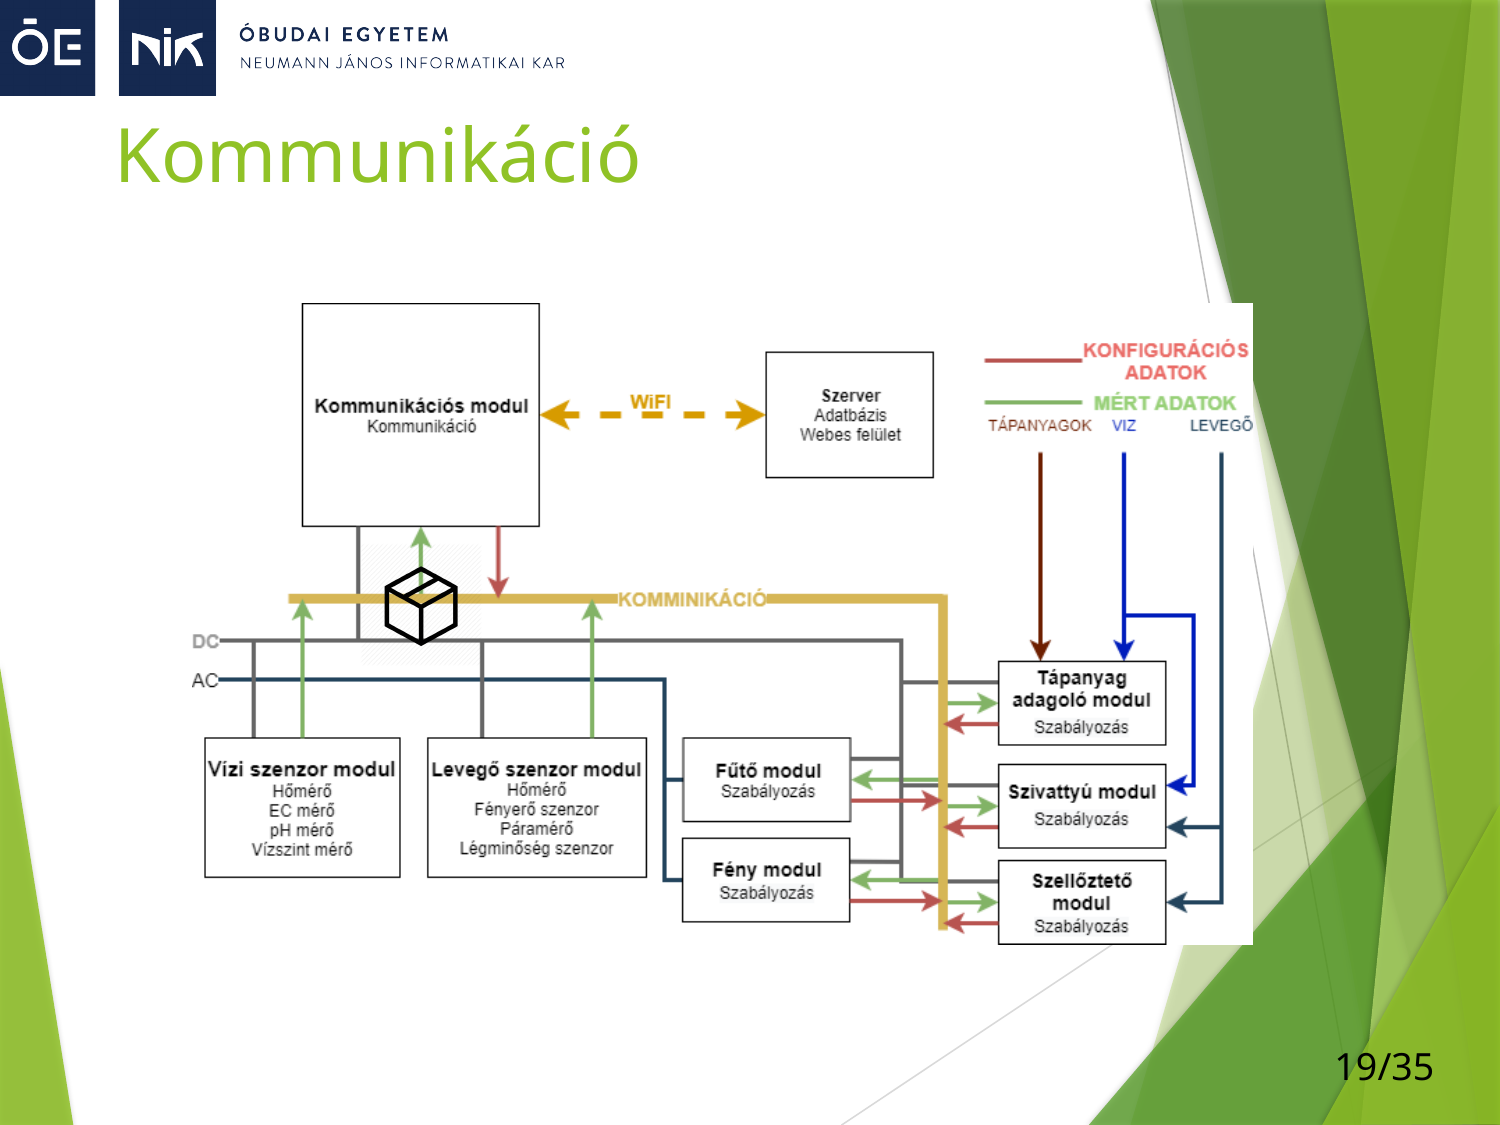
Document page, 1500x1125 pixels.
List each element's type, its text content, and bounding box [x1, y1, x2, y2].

title Kommunikáció [99, 99, 1142, 317]
picture [359, 543, 483, 666]
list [191, 302, 1253, 946]
picture [0, 0, 564, 96]
